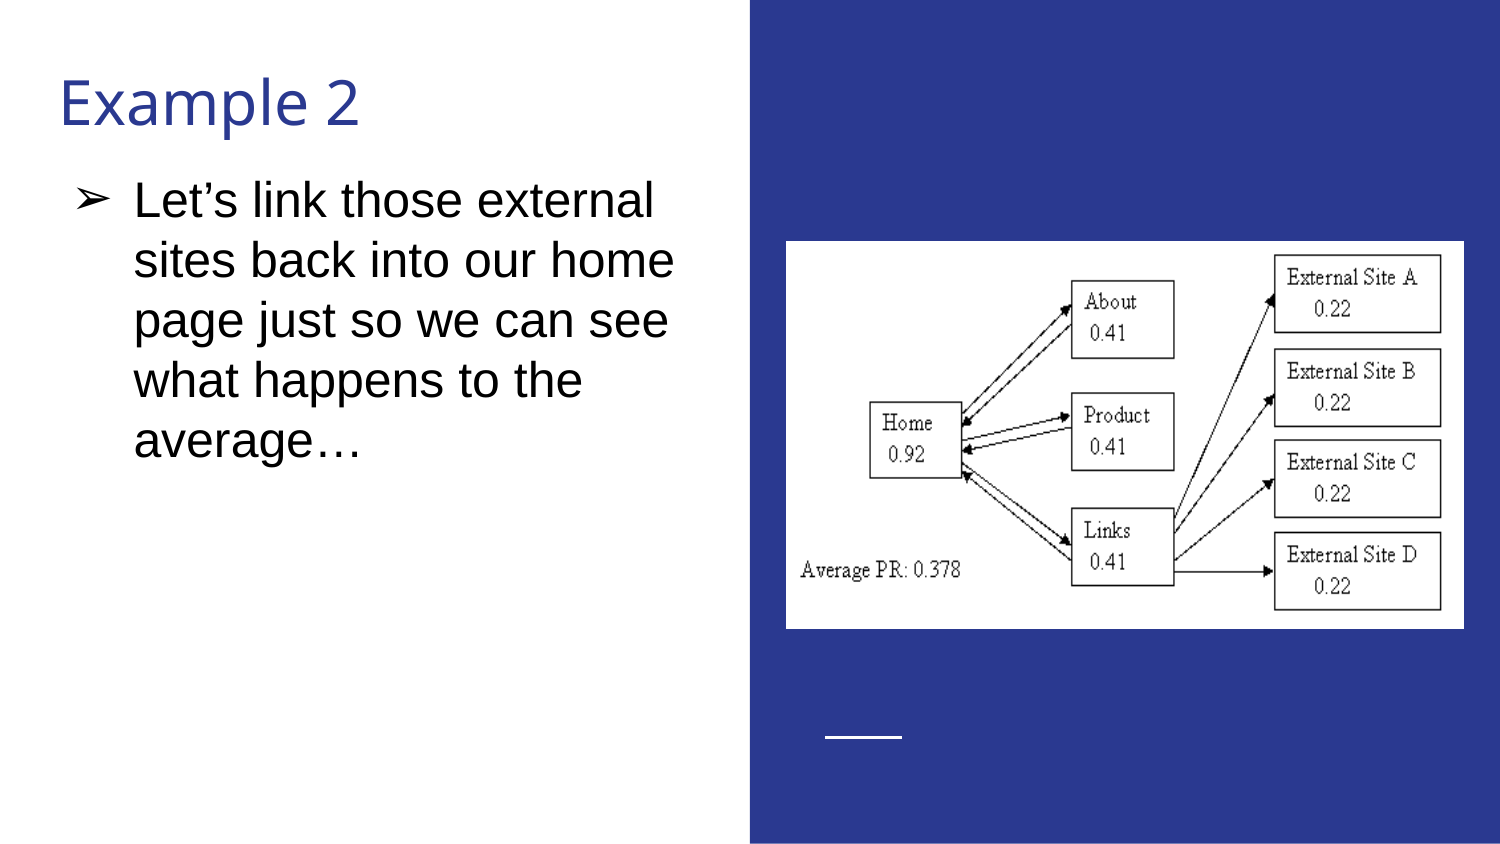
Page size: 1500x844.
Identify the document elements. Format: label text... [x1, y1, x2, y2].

picture [786, 240, 1464, 630]
title Example 2 [43, 49, 708, 152]
subtitle Let’s link those external sites back into our home page just so we can see what happens to the average… [43, 152, 708, 759]
